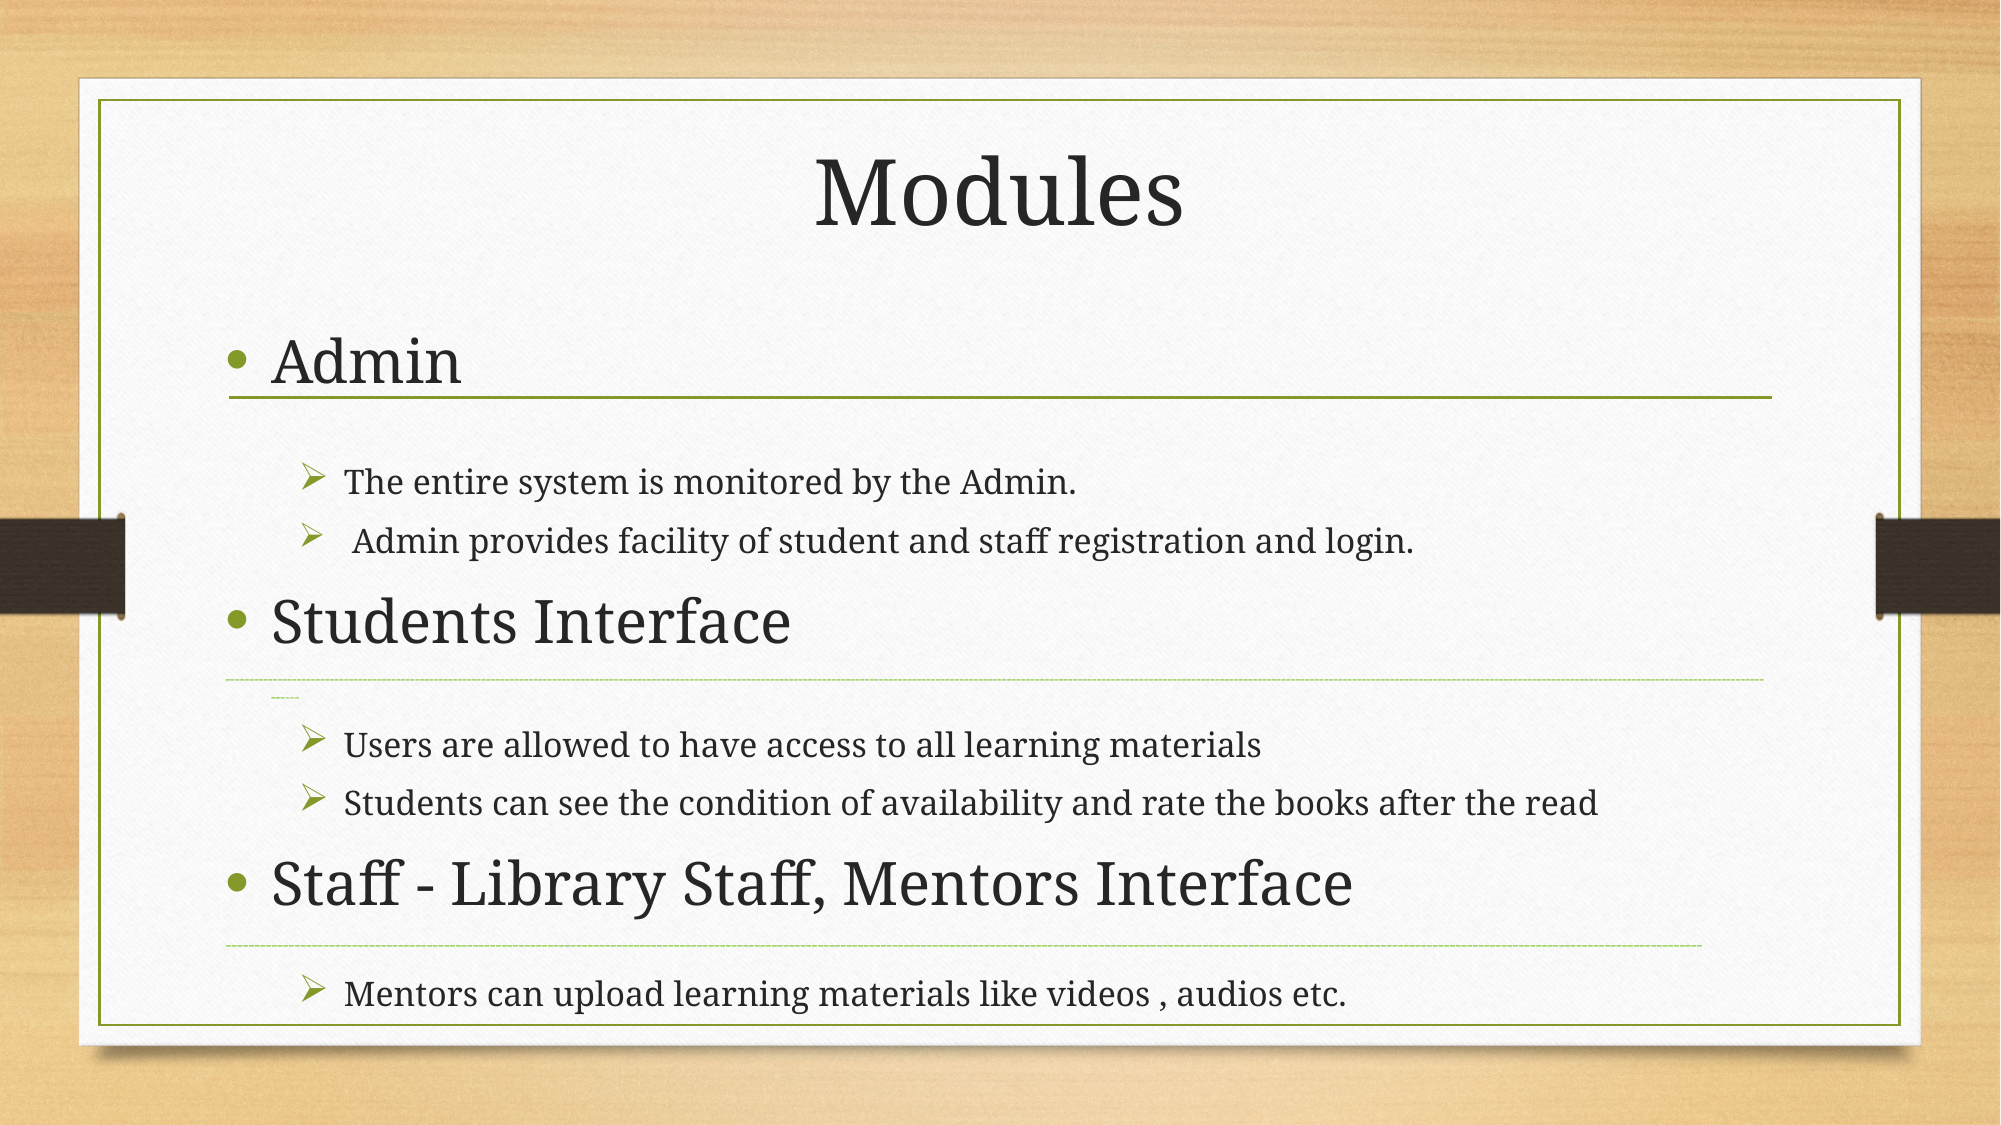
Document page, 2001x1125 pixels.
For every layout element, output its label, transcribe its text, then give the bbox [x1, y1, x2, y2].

picture [0, 0, 2001, 1125]
title Modules [212, 114, 1788, 263]
list Admin The entire system is monitored by the Admin. Admin provides facility of student and staff registration and login. Students Interface ------------------------------------------------------------------------------------------------------------------------------------------------------------------------------------------------------------------------------------------------------------------------------------------------------------------------------------------- Users are allowed to have access to all learning materials Students can see the condition of availability and rate the books after the read Staff - Library Staff, Mentors Interface ----------------------------------------------------------------------------------------------------------------------------------------------------------------------------------------------------------------------------------------------------------------- Mentors can upload learning materials like videos , audios etc. [210, 315, 1786, 1025]
